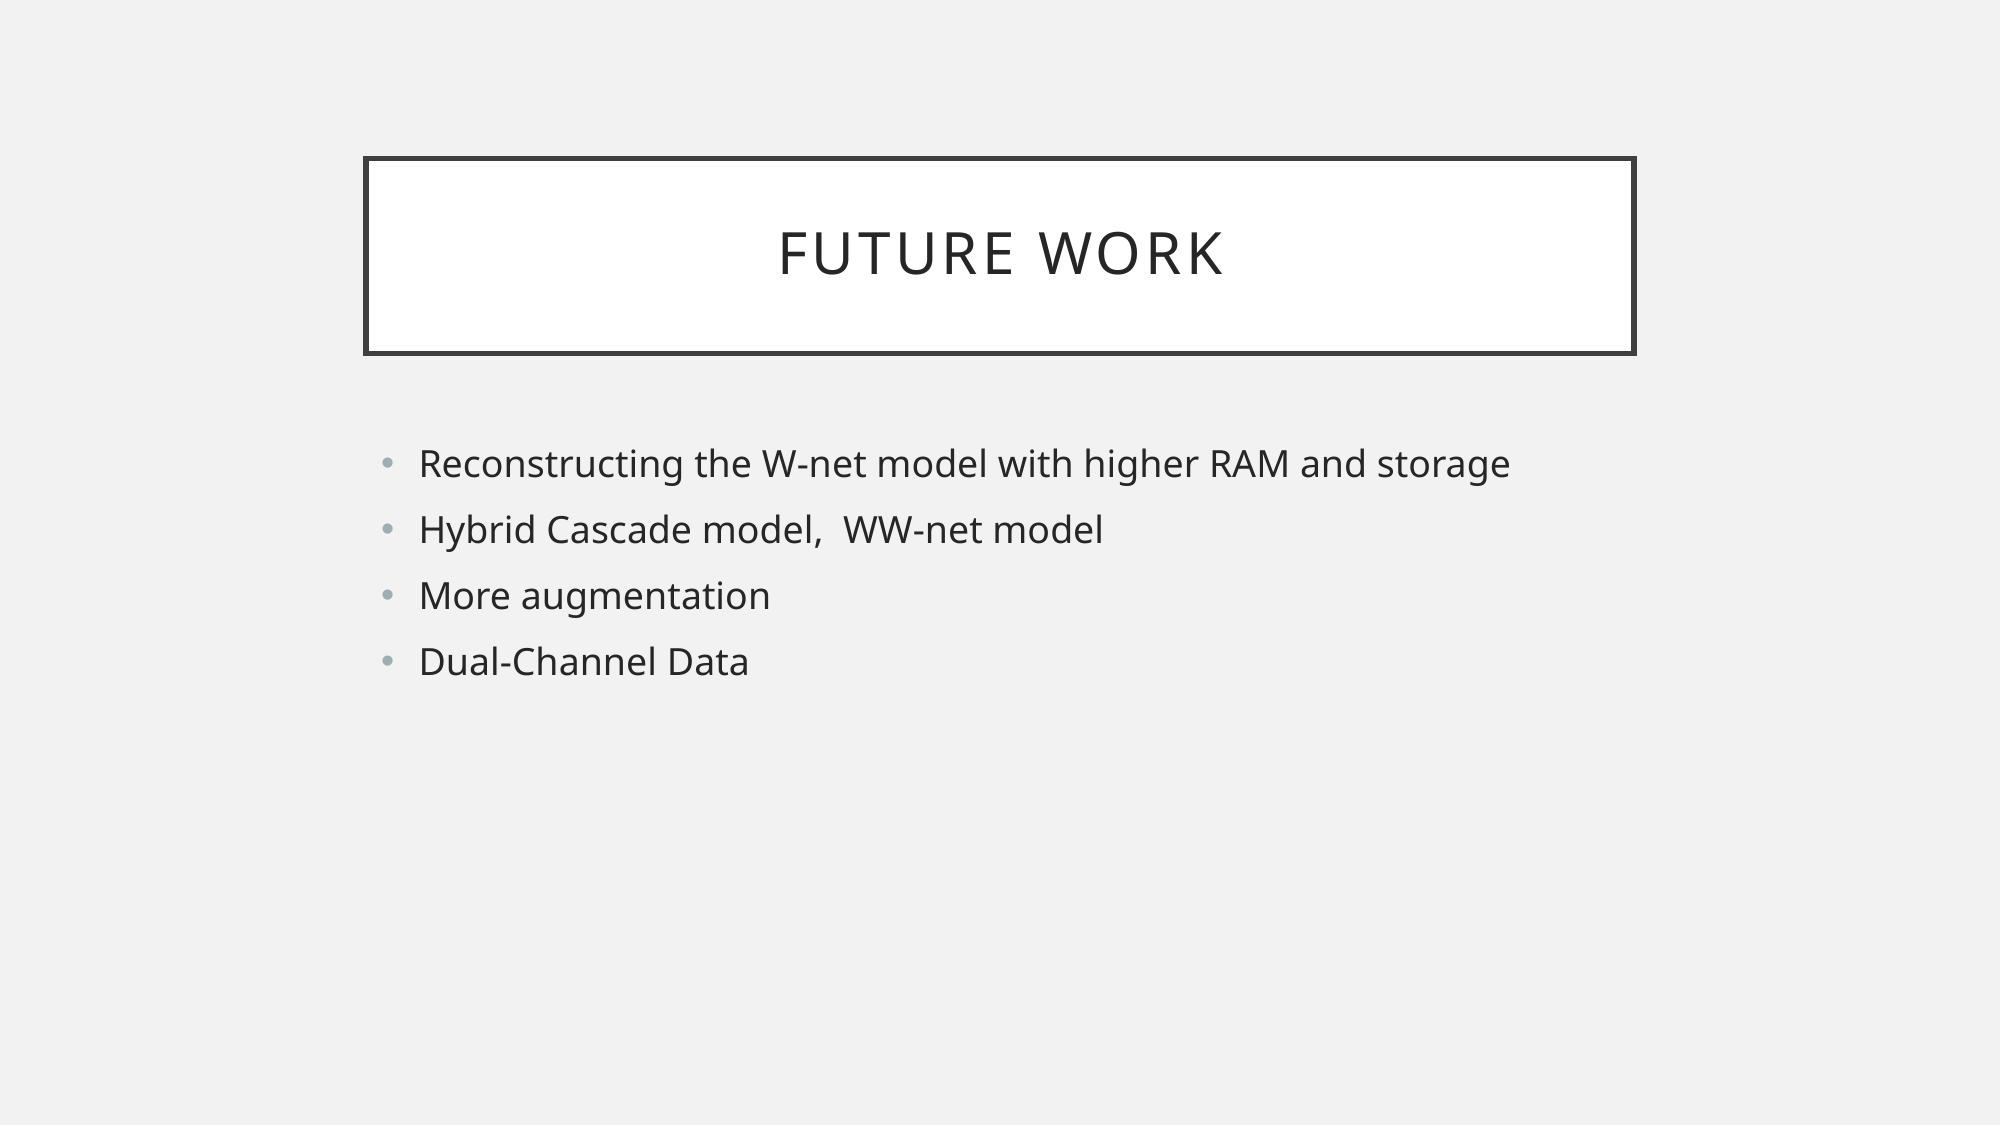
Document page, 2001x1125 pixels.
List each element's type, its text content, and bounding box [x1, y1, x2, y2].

list Reconstructing the W-net model with higher RAM and storage Hybrid Cascade model, WW-net model More augmentation Dual-Channel Data [366, 432, 1634, 942]
title Future Work [363, 156, 1637, 356]
